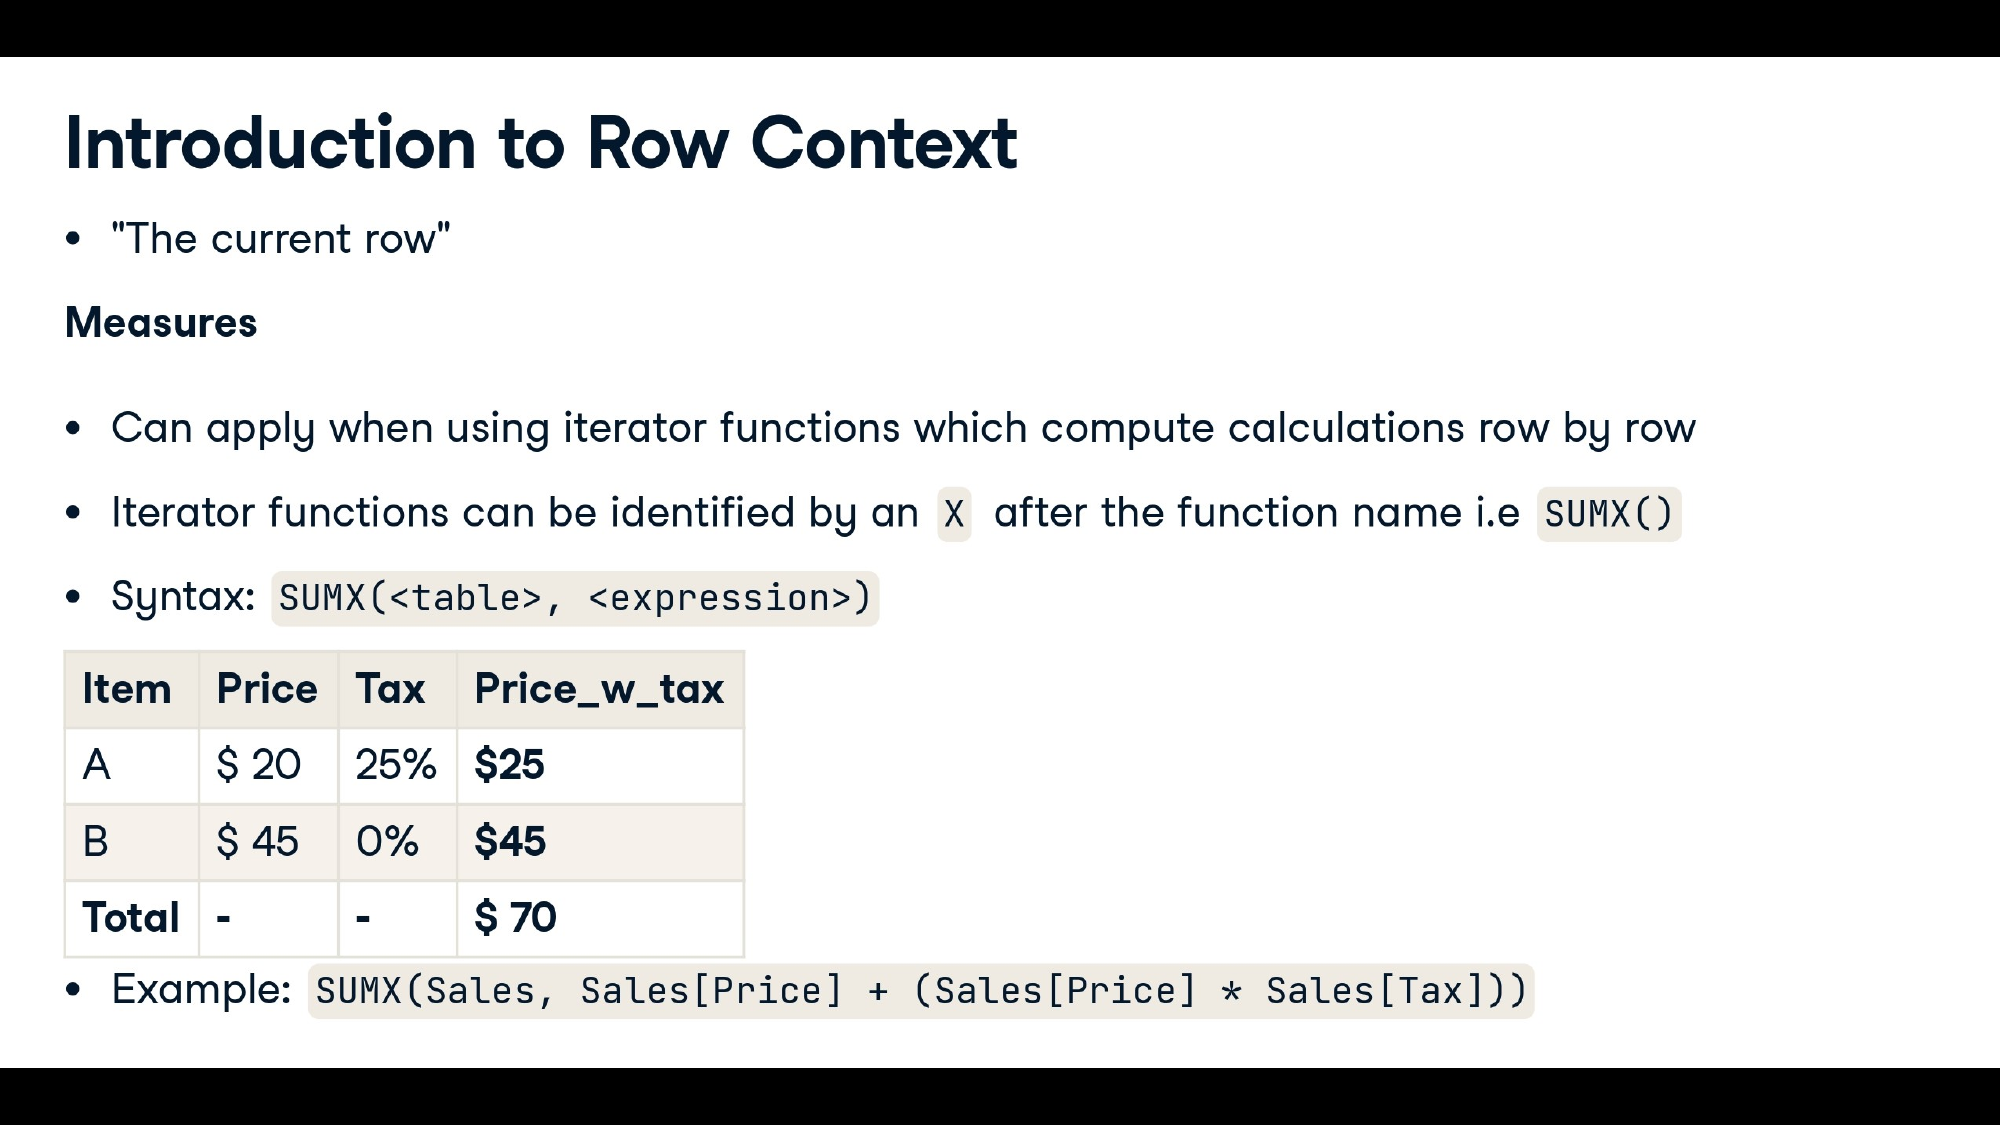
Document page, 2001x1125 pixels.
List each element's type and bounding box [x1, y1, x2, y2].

picture [0, 57, 2000, 1068]
